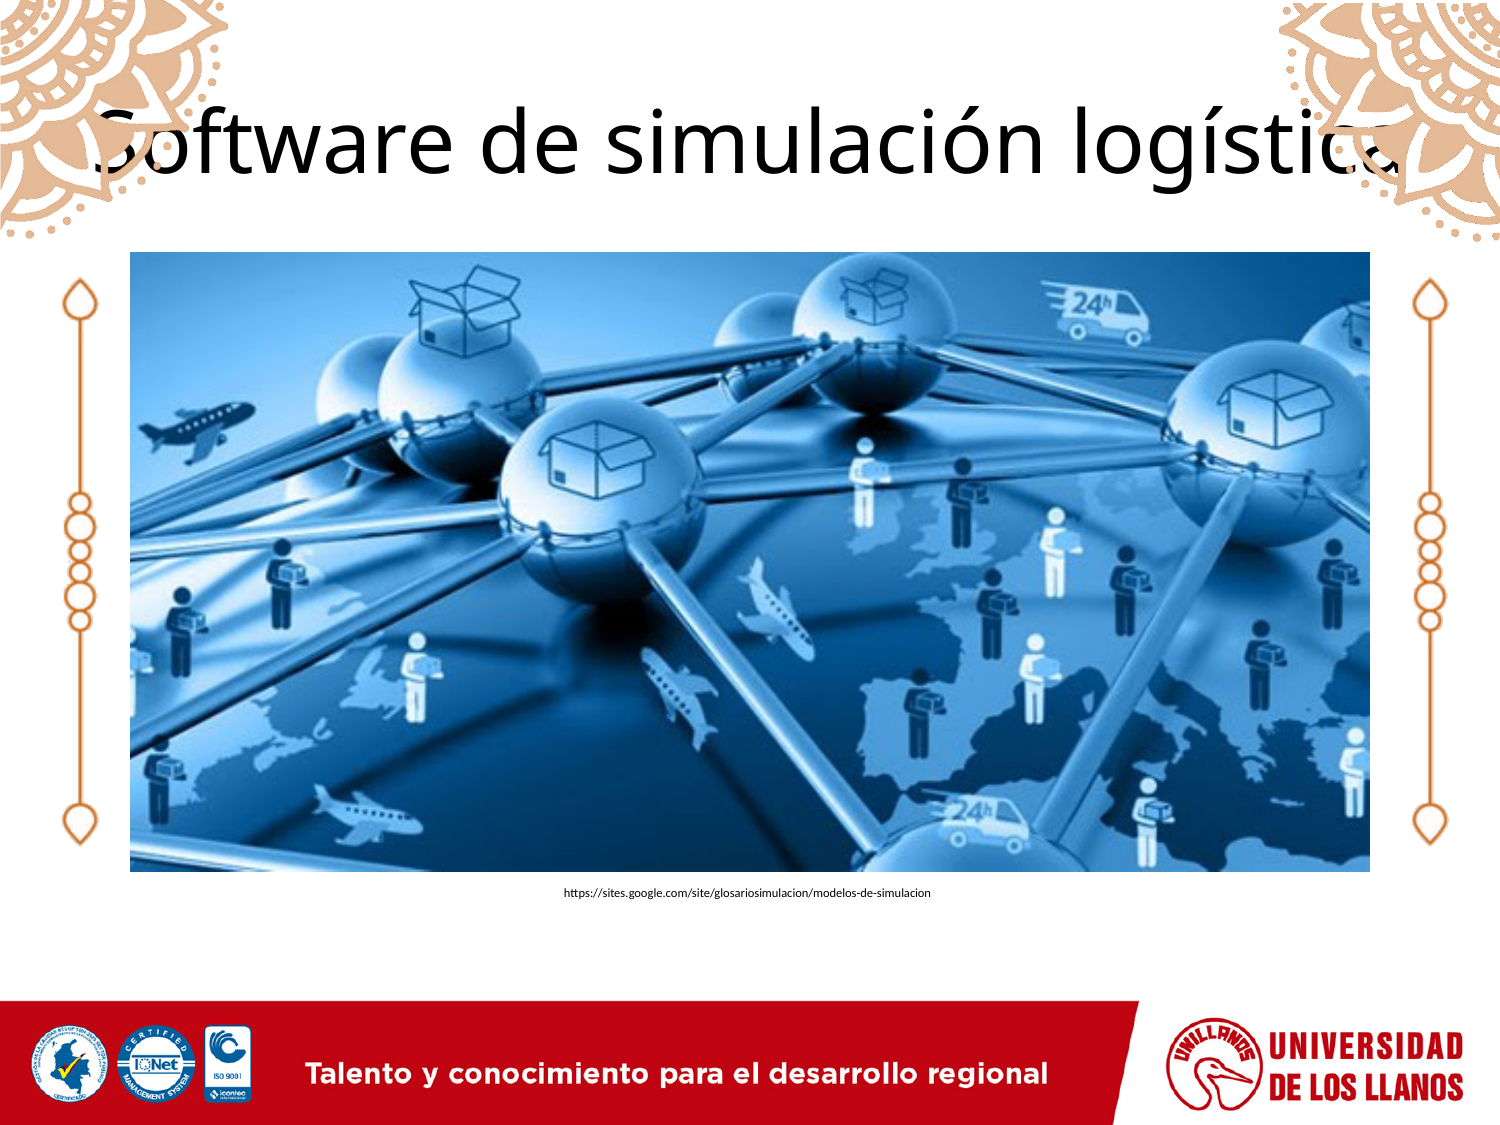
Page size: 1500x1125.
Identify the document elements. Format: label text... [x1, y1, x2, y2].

text_box https://sites.google.com/site/glosariosimulacion/modelos-de-simulacion [549, 882, 951, 908]
picture [0, 0, 1500, 1125]
title Software de simulación logística [246, 45, 1259, 233]
